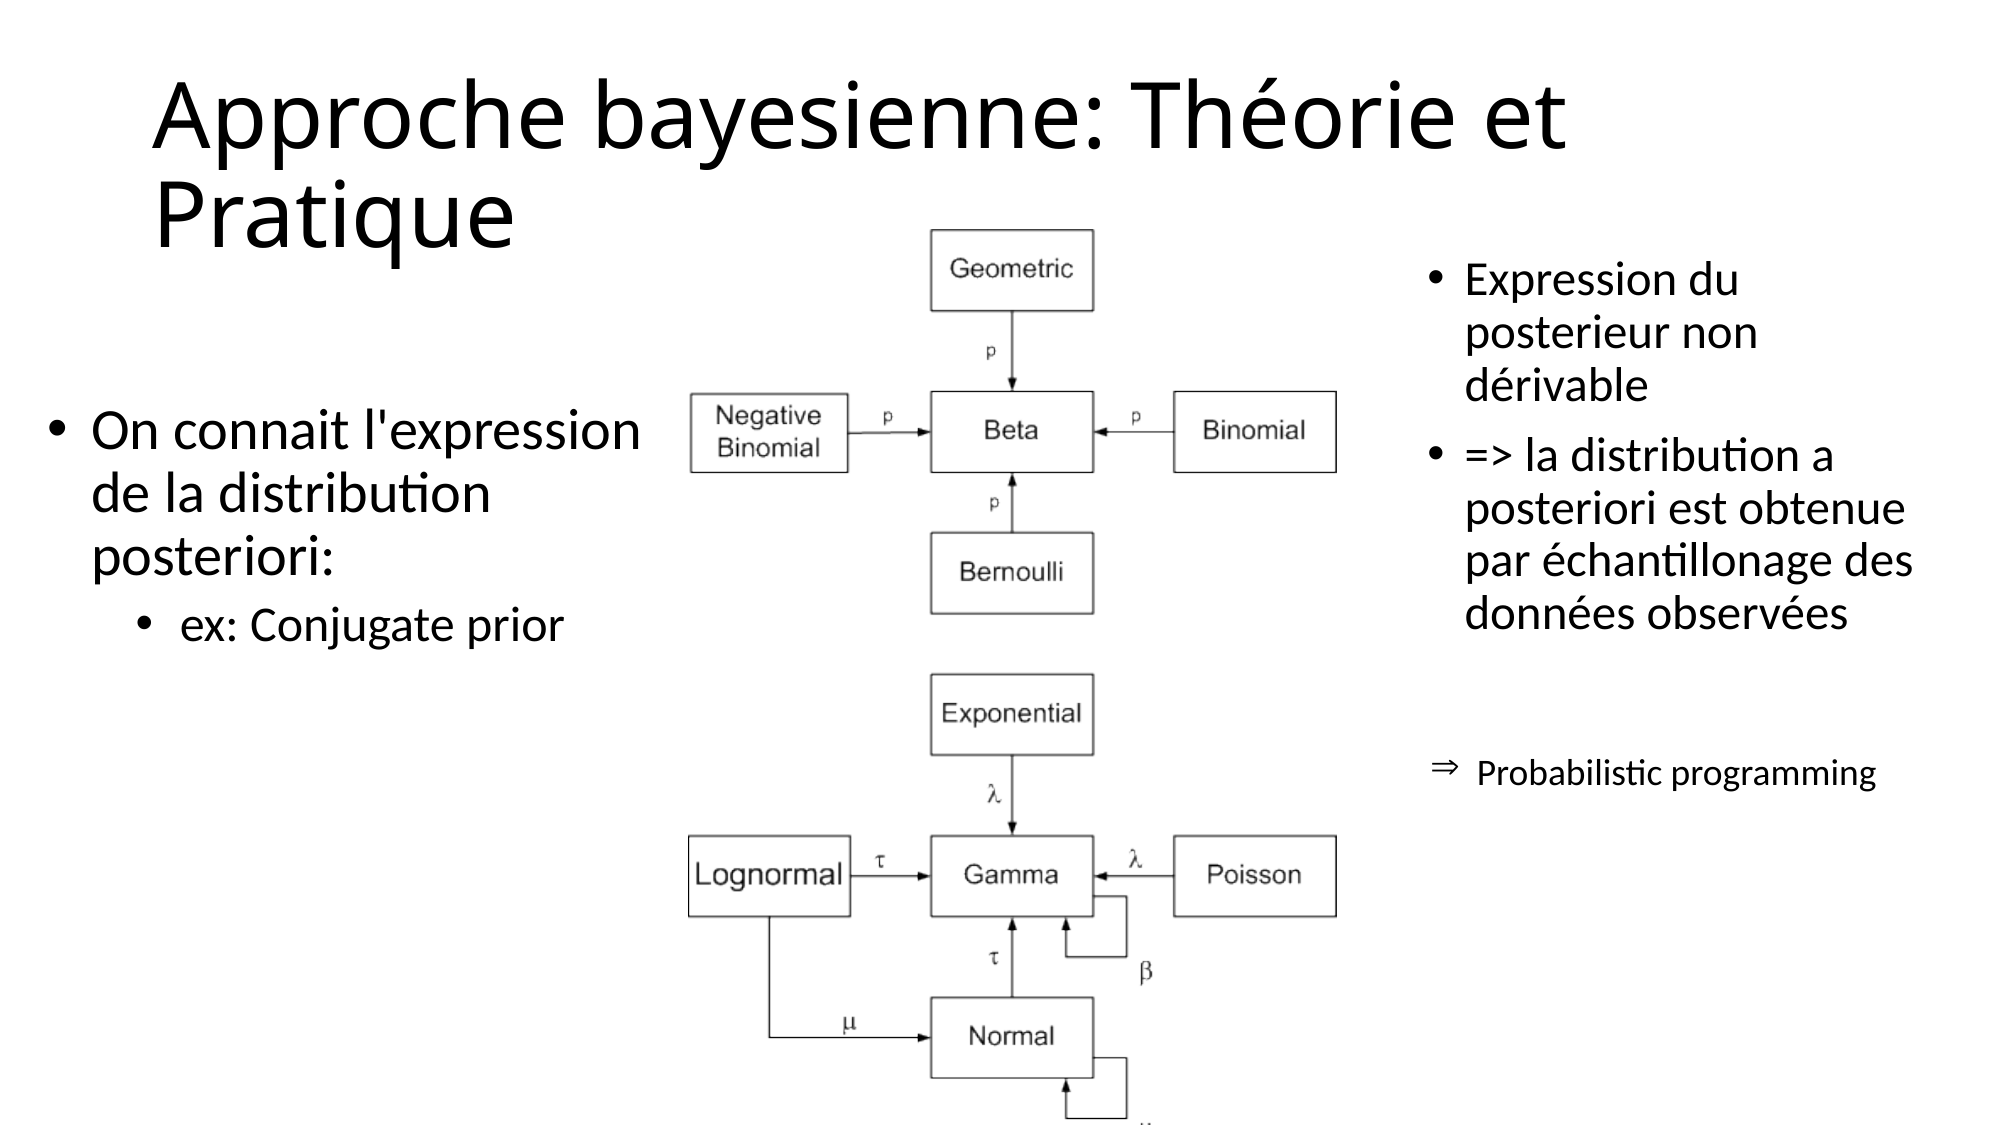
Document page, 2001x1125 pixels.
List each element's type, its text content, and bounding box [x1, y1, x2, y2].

picture [688, 229, 1337, 1125]
text_box Probabilistic programming [1415, 740, 1892, 801]
title Approche bayesienne: Théorie et Pratique [137, 59, 1863, 278]
list Expression du posterieur non dérivable => la distribution a posteriori est obtenue par échantillonage des données observées [1412, 246, 1968, 649]
list On connait l'expression de la distribution posteriori: ex: Conjugate prior [32, 391, 681, 767]
